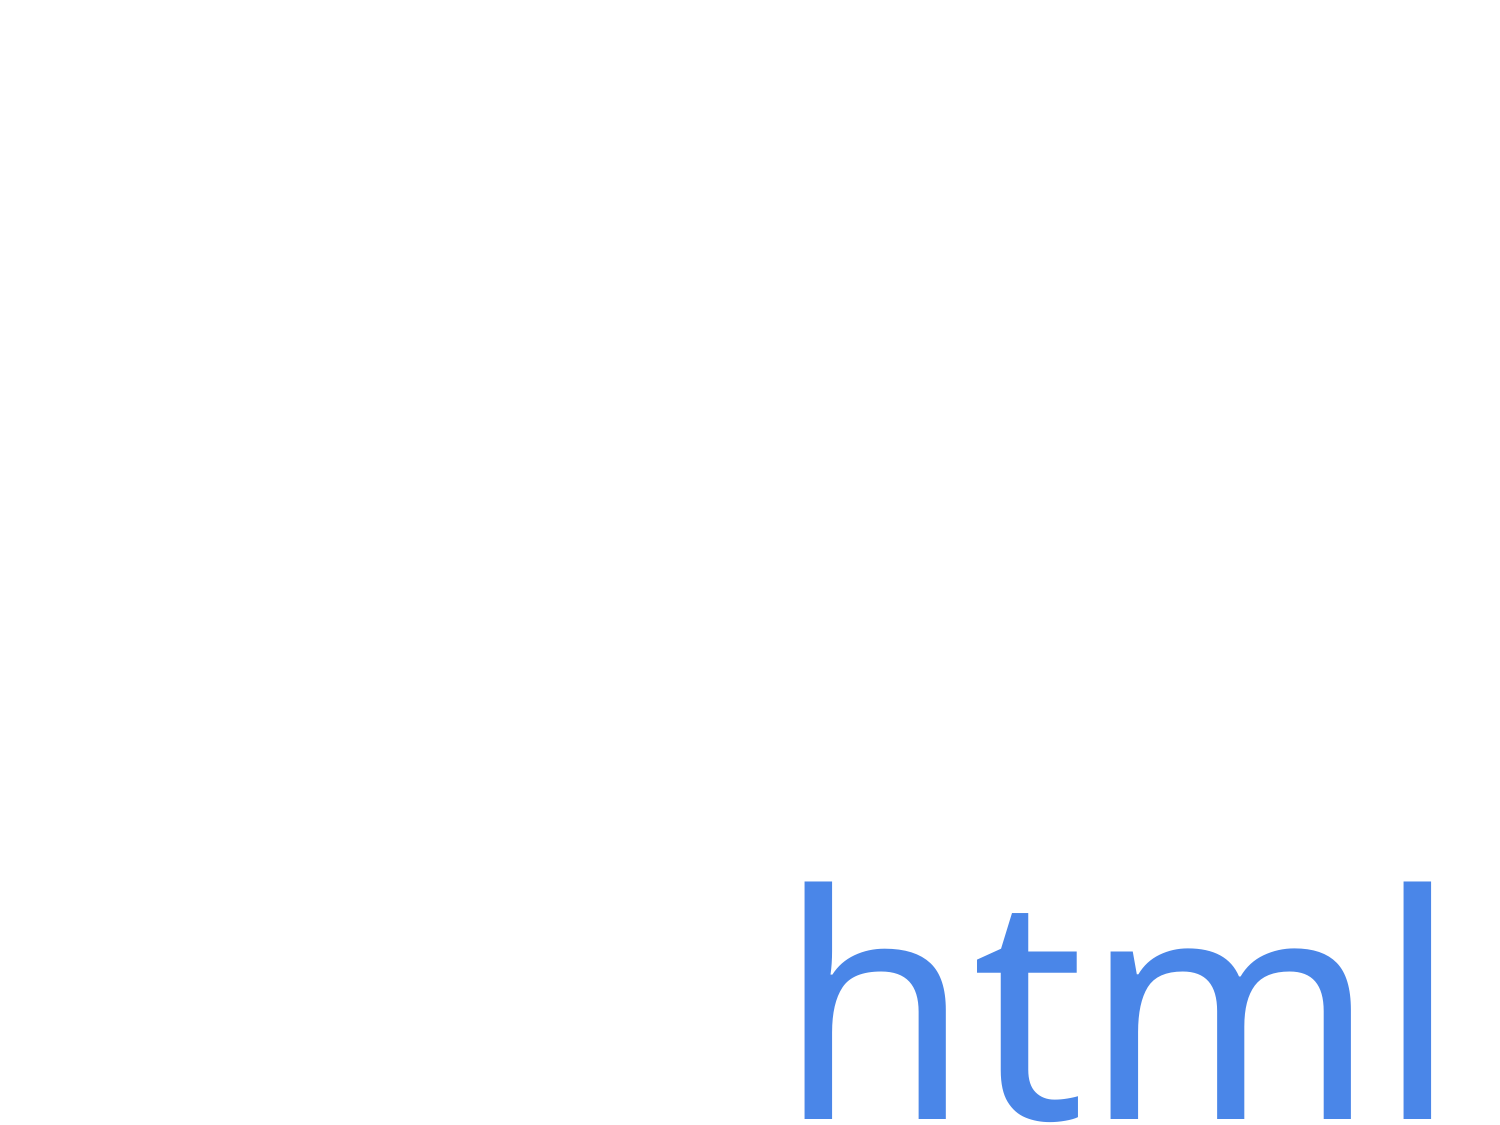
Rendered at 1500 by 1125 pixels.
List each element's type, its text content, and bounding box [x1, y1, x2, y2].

title html [123, 907, 1473, 1082]
